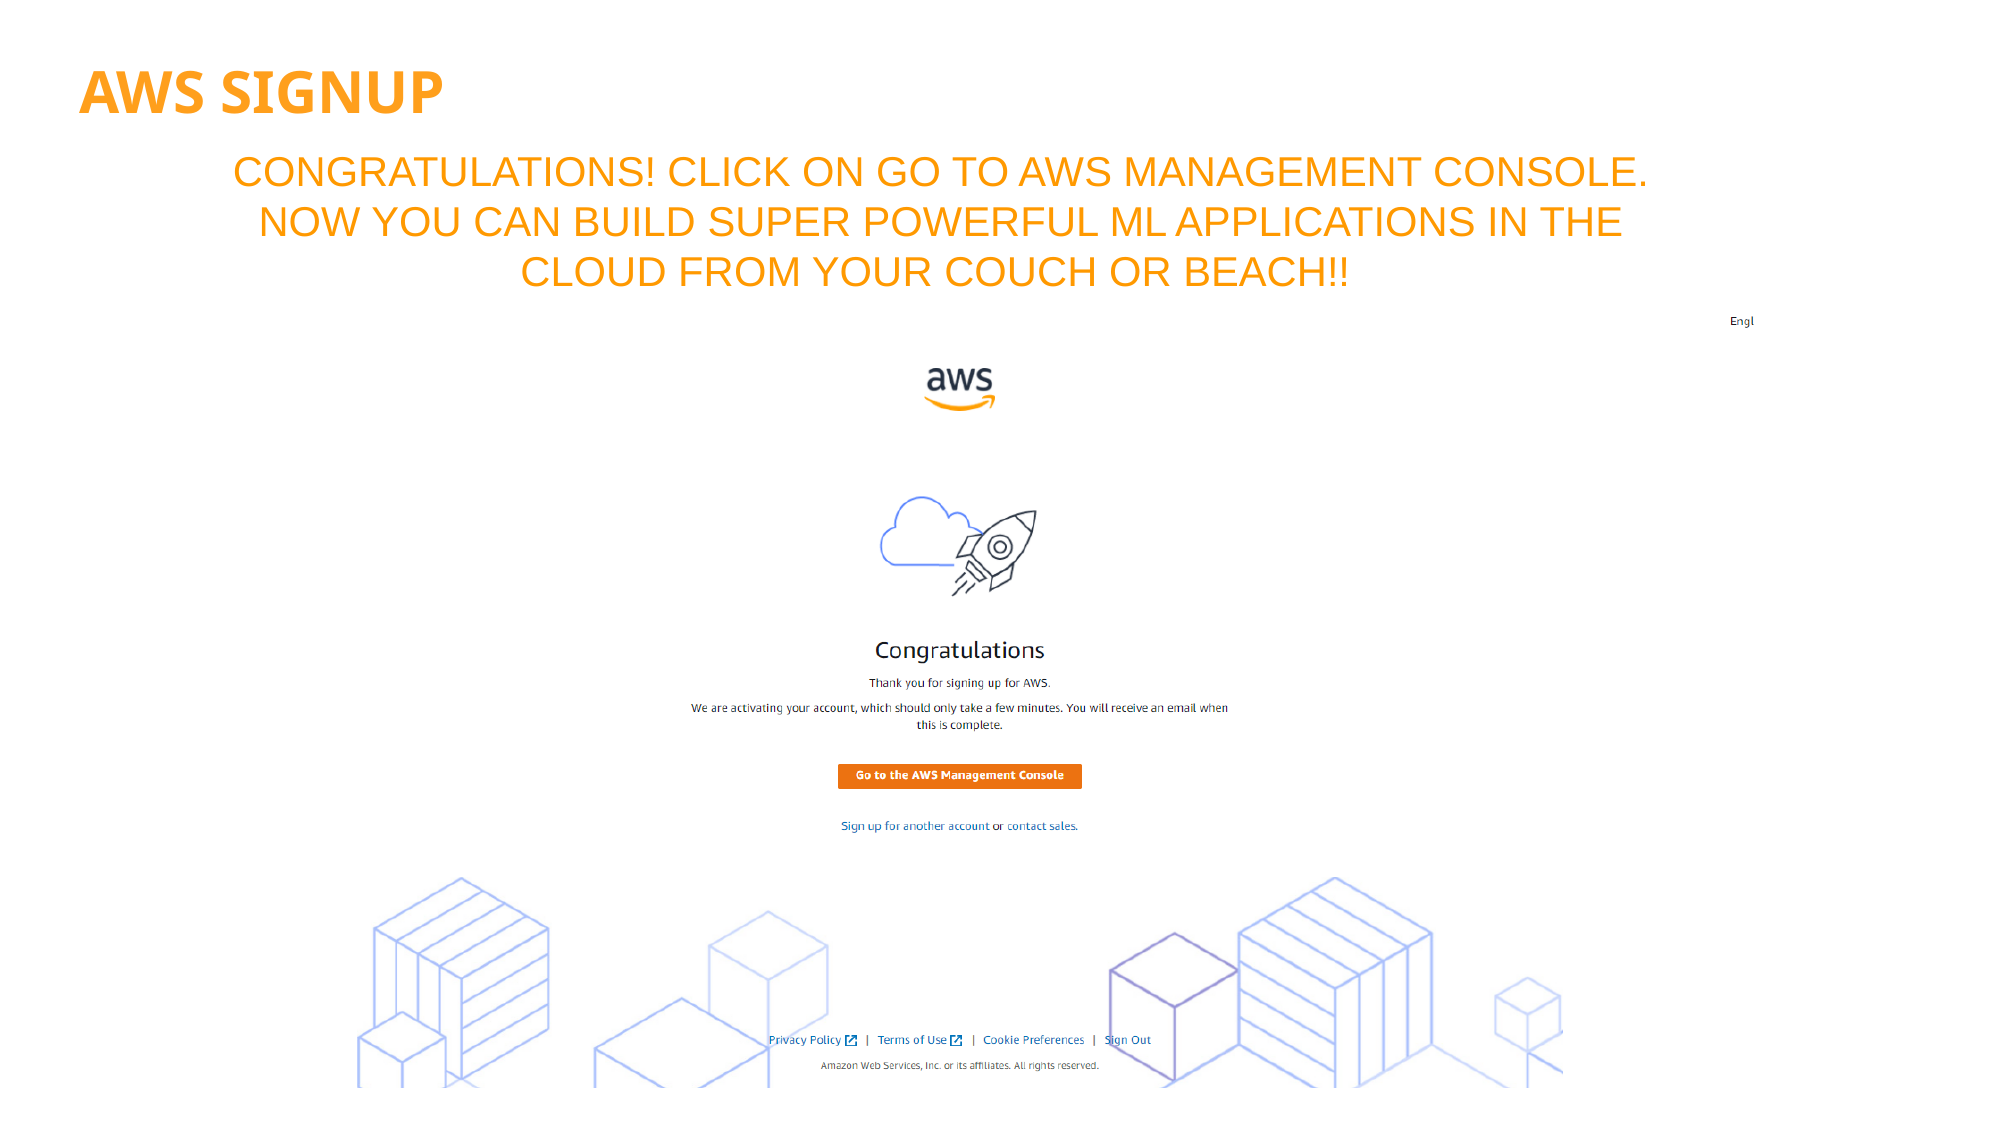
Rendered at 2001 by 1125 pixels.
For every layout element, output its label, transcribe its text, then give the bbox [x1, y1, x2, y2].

text_box CONGRATULATIONS! CLICK ON GO TO AWS MANAGEMENT CONSOLE. NOW YOU CAN BUILD SUPER POWERFUL ML APPLICATIONS IN THE CLOUD FROM YOUR COUCH OR BEACH!! [205, 137, 1677, 303]
picture [128, 307, 1754, 1088]
text_box AWS SIGNUP [64, 47, 1677, 133]
